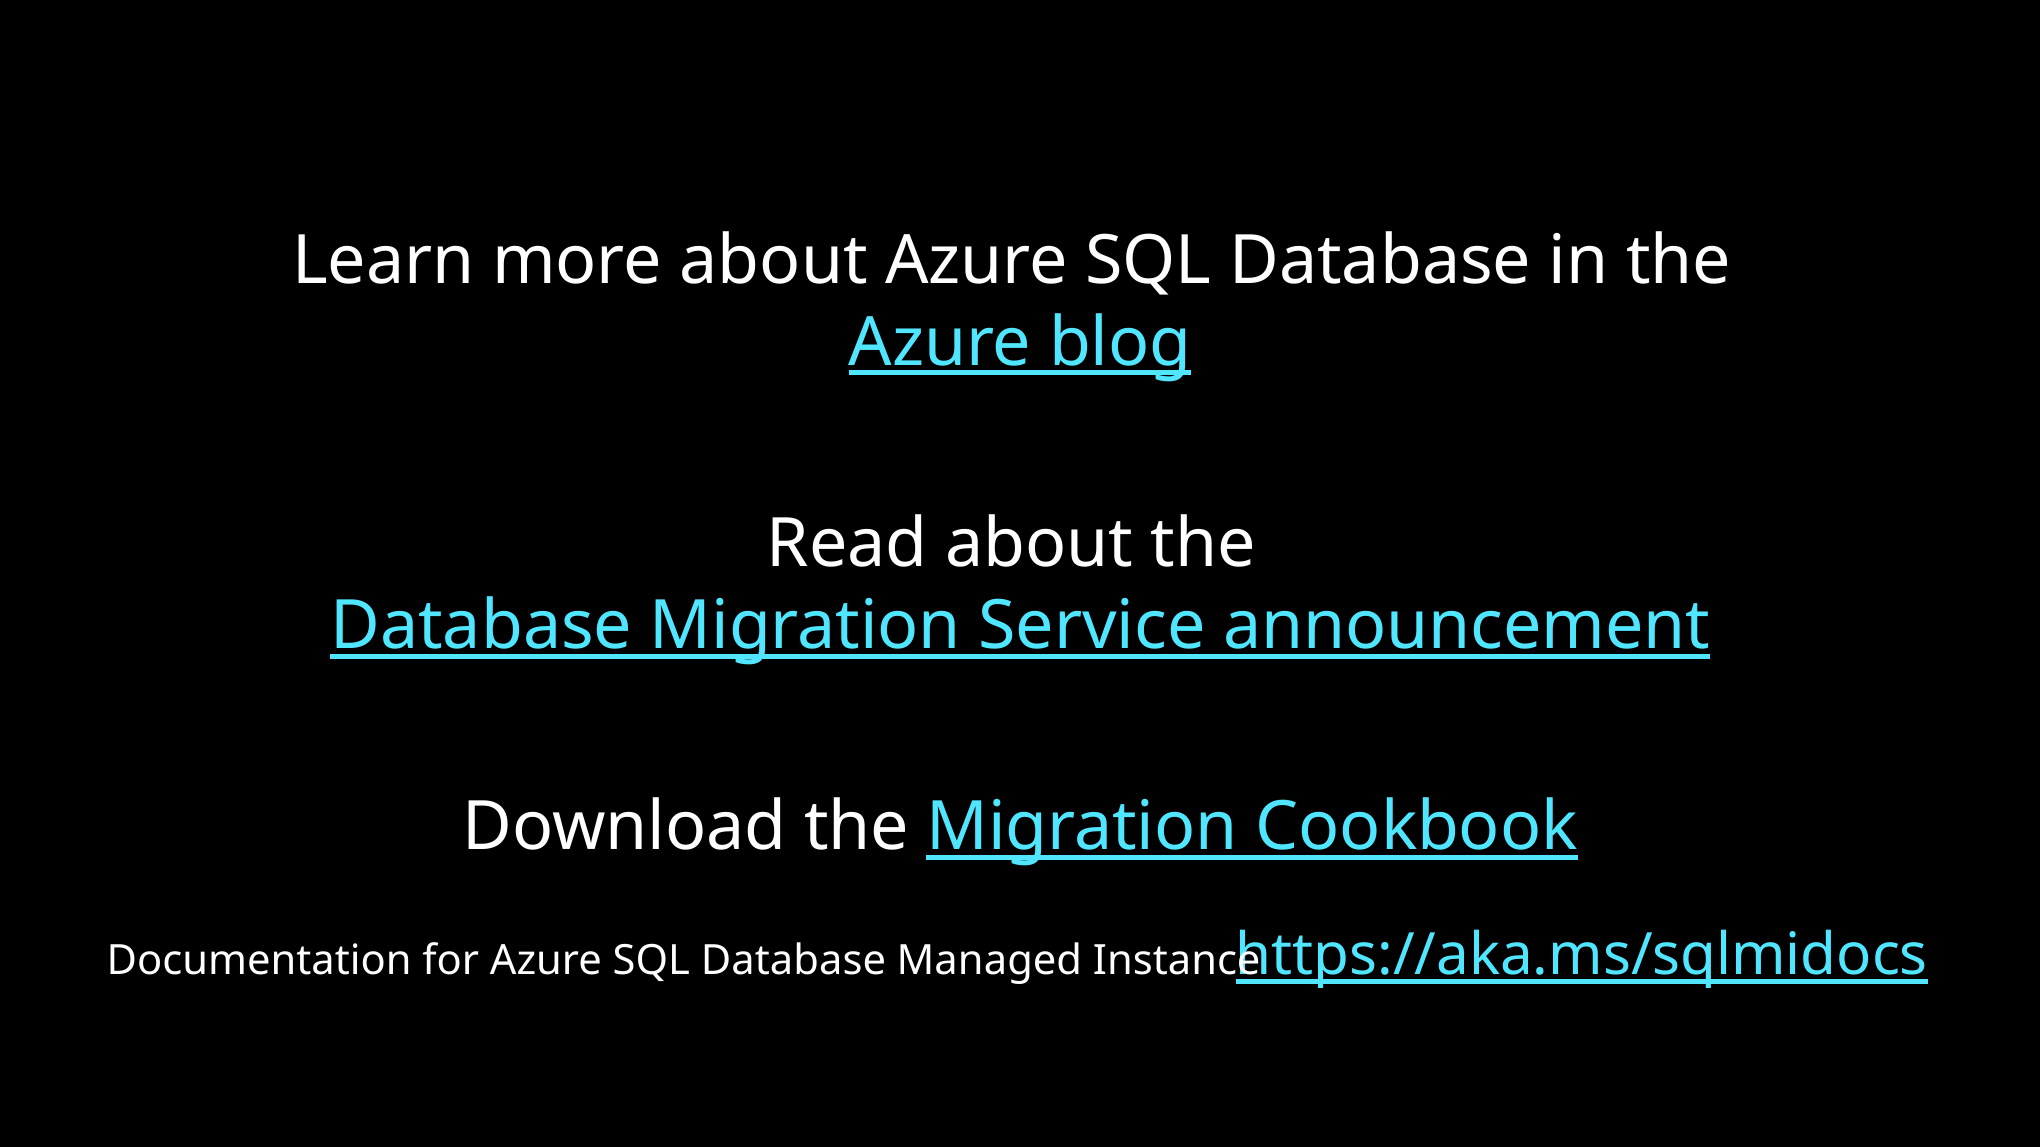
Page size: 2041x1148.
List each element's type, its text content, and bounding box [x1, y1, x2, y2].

text_box https://aka.ms/sqlmidocs [1235, 916, 1929, 996]
list Learn more about Azure SQL Database in the Azure blog Read about the Database Migration Service announcement Download the Migration Cookbook [140, 215, 1900, 776]
text_box Documentation for Azure SQL Database Managed Instance [106, 932, 1261, 983]
